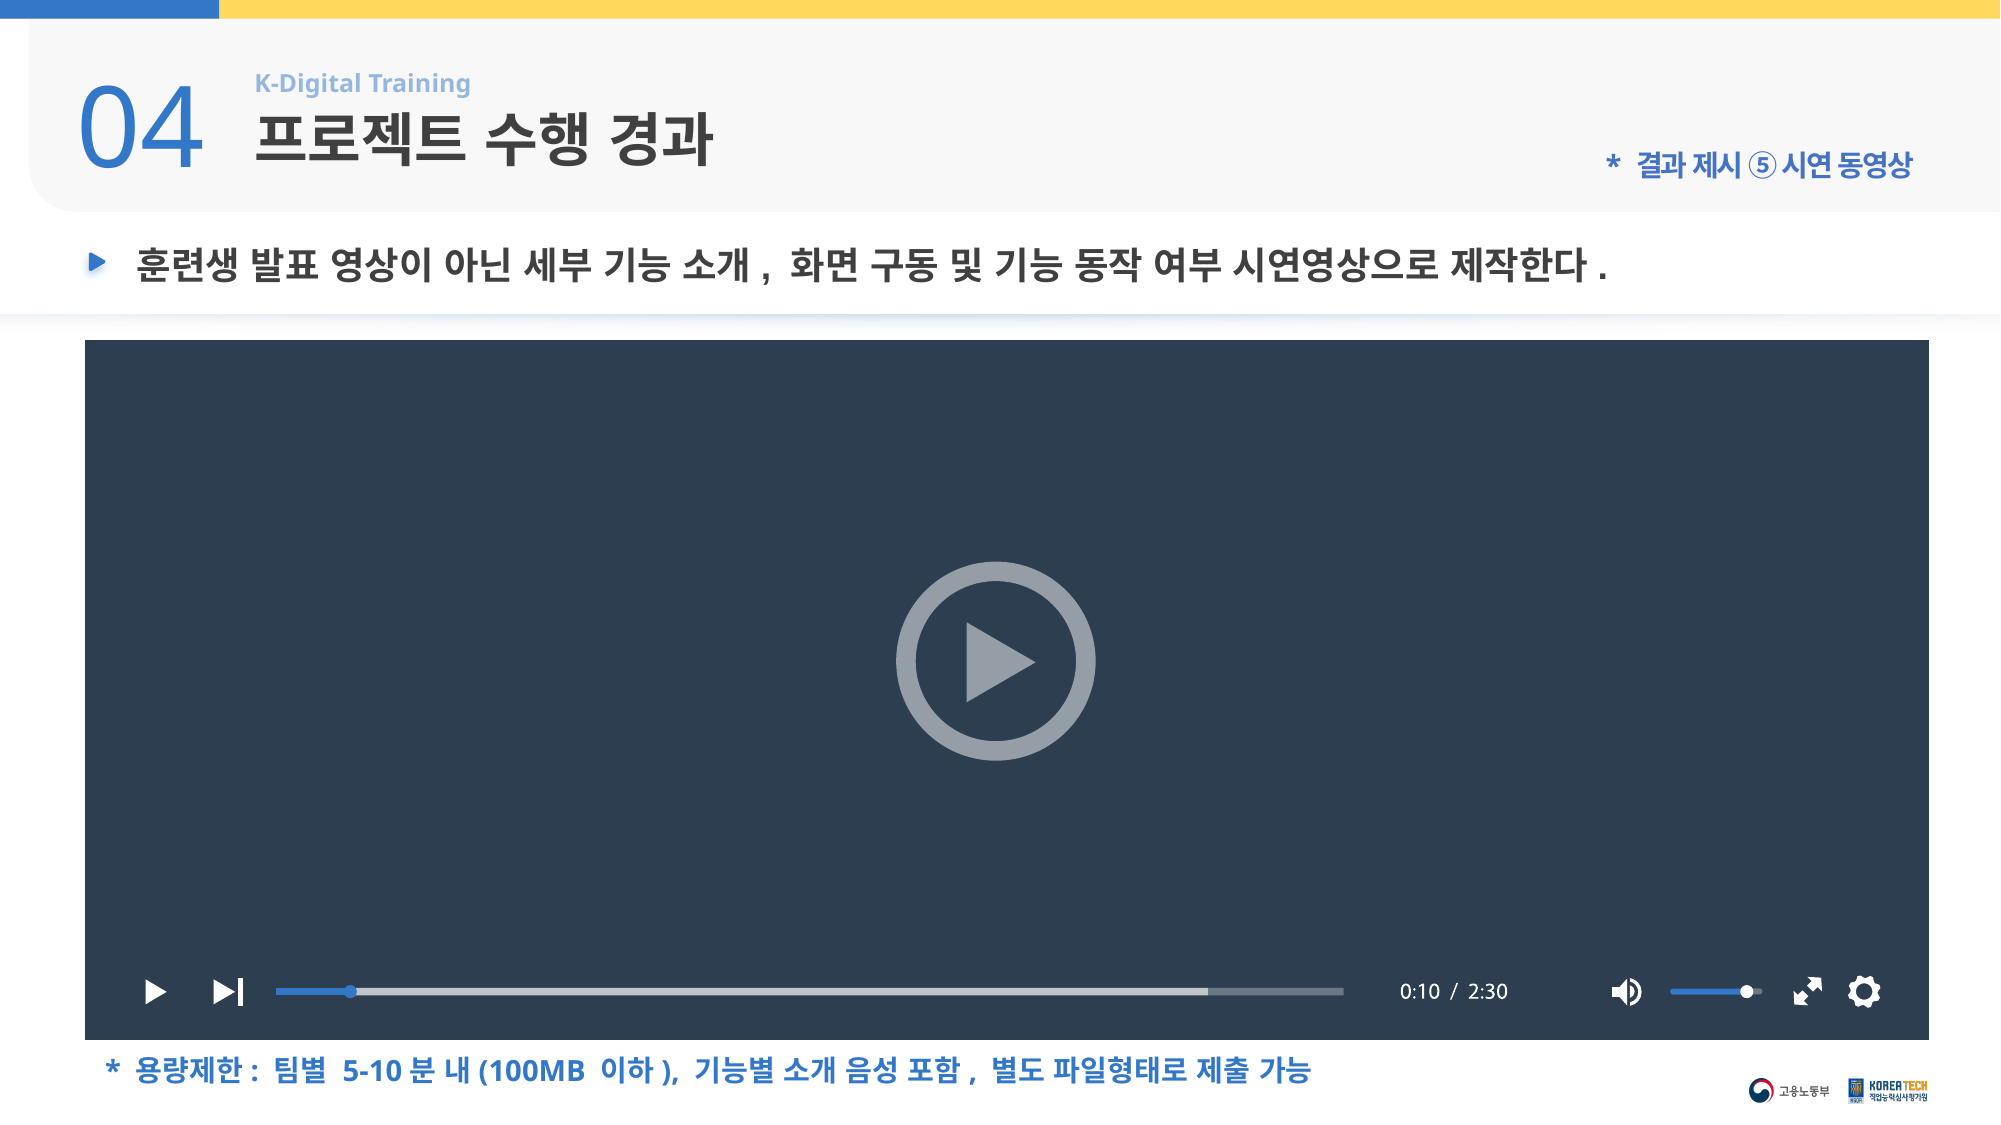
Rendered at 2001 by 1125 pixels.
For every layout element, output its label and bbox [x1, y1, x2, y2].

text_box [88, 234, 1816, 296]
picture [0, 0, 2000, 1125]
text_box [61, 54, 1038, 191]
text_box [84, 340, 1930, 1040]
text_box [1749, 1078, 1927, 1104]
